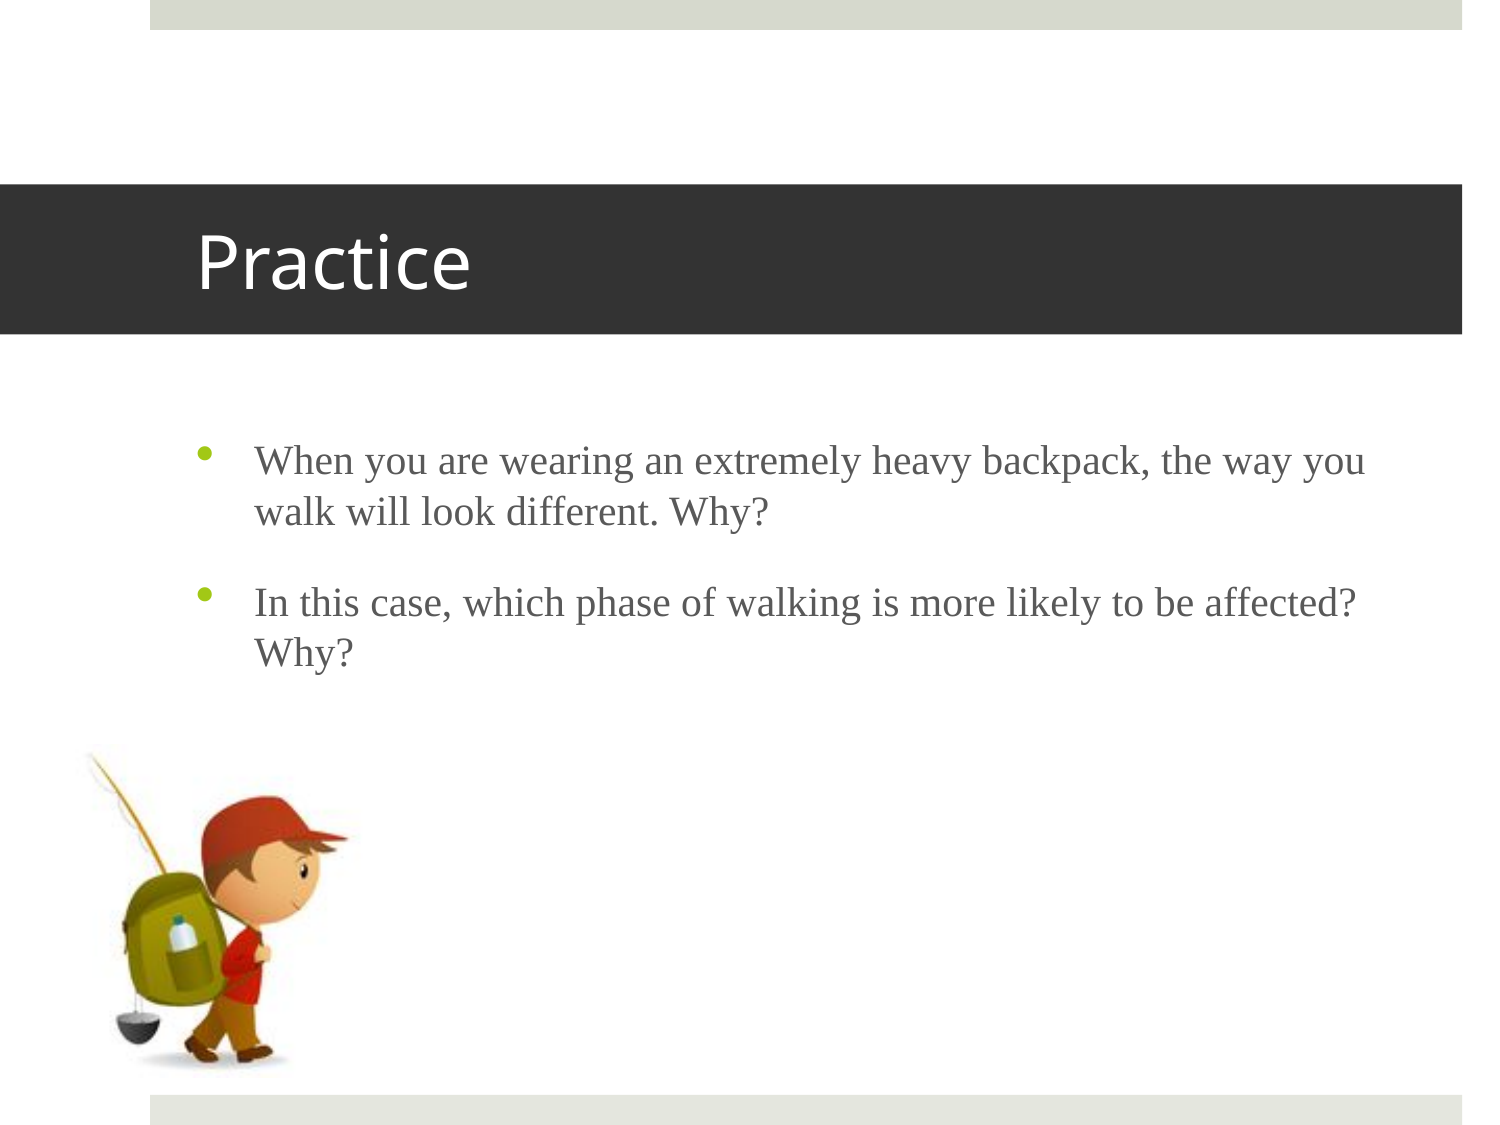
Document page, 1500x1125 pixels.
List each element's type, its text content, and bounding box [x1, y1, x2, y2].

picture [59, 744, 395, 1079]
title Practice [0, 184, 1463, 335]
list When you are wearing an extremely heavy backpack, the way you walk will look different. Why? In this case, which phase of walking is more likely to be affected? Why? [182, 425, 1432, 1028]
